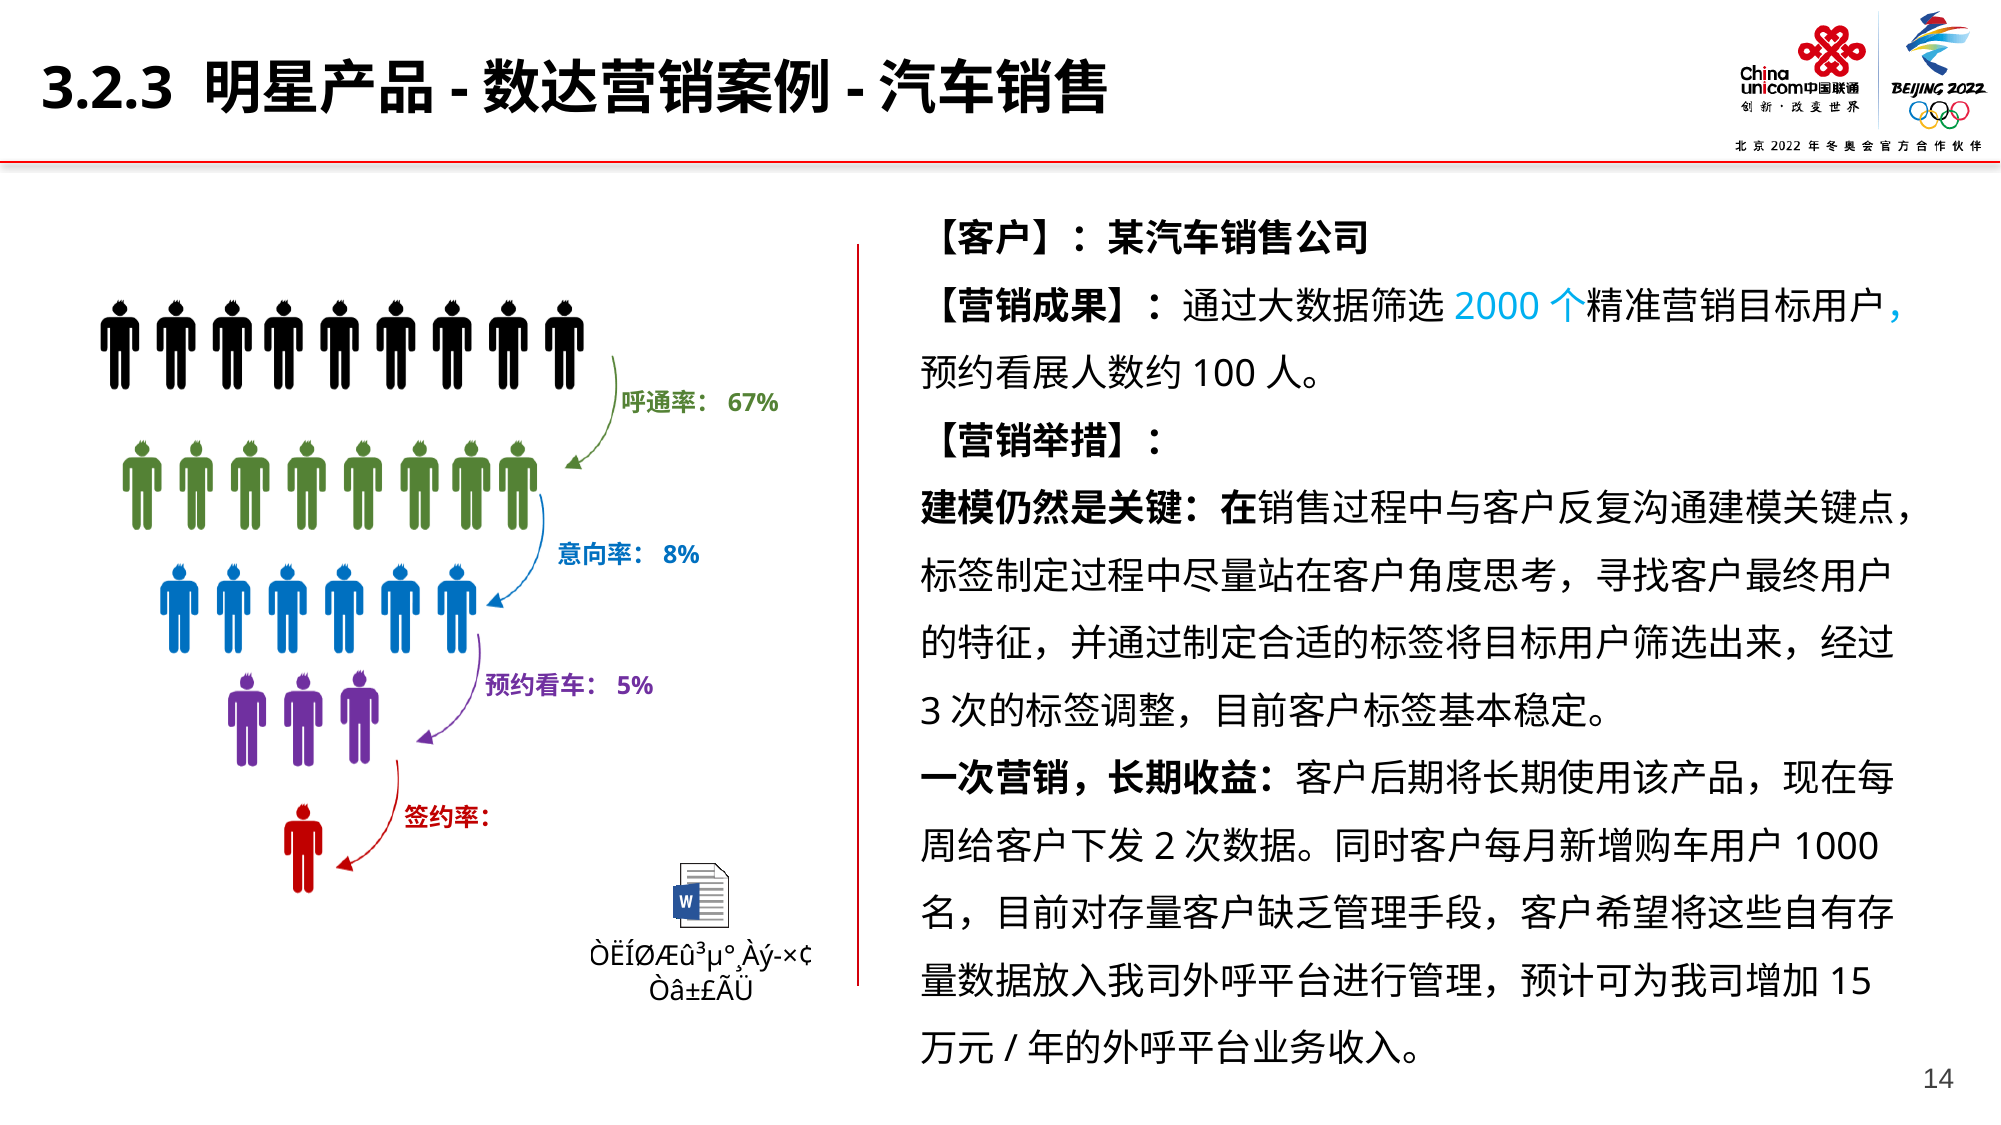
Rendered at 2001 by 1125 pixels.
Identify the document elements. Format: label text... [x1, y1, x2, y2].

text_box 3.2.3 明星产品-数达营销案例-汽车销售 [26, 42, 1127, 128]
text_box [78, 267, 831, 917]
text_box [591, 858, 811, 1043]
text_box 【客户】：某汽车销售公司 【营销成果】：通过大数据筛选2000个精准营销目标用户，预约看展人数约100人。 【营销举措】： 建模仍然是关键：在销售过程中与客户反复沟通建模关键点，标签制定过程中尽量站在客户角度思考，寻找客户最终用户的特征，并通过制定合适的标签将目标用户筛选出来，经过3次的标签调整，目前客户标签基本稳定。 一次营销，长期收益：客户后期将长期使用该产品，现在每周给客户下发2次数据。同时客户每月新增购车用户1000名，目前对存量客户缺乏管理手段，客户希望将这些自有存量数据放入我司外呼平台进行管理，预计可为我司增加15万元/年的外呼平台业务收入。 [905, 184, 1934, 1077]
picture [1729, 7, 1993, 158]
